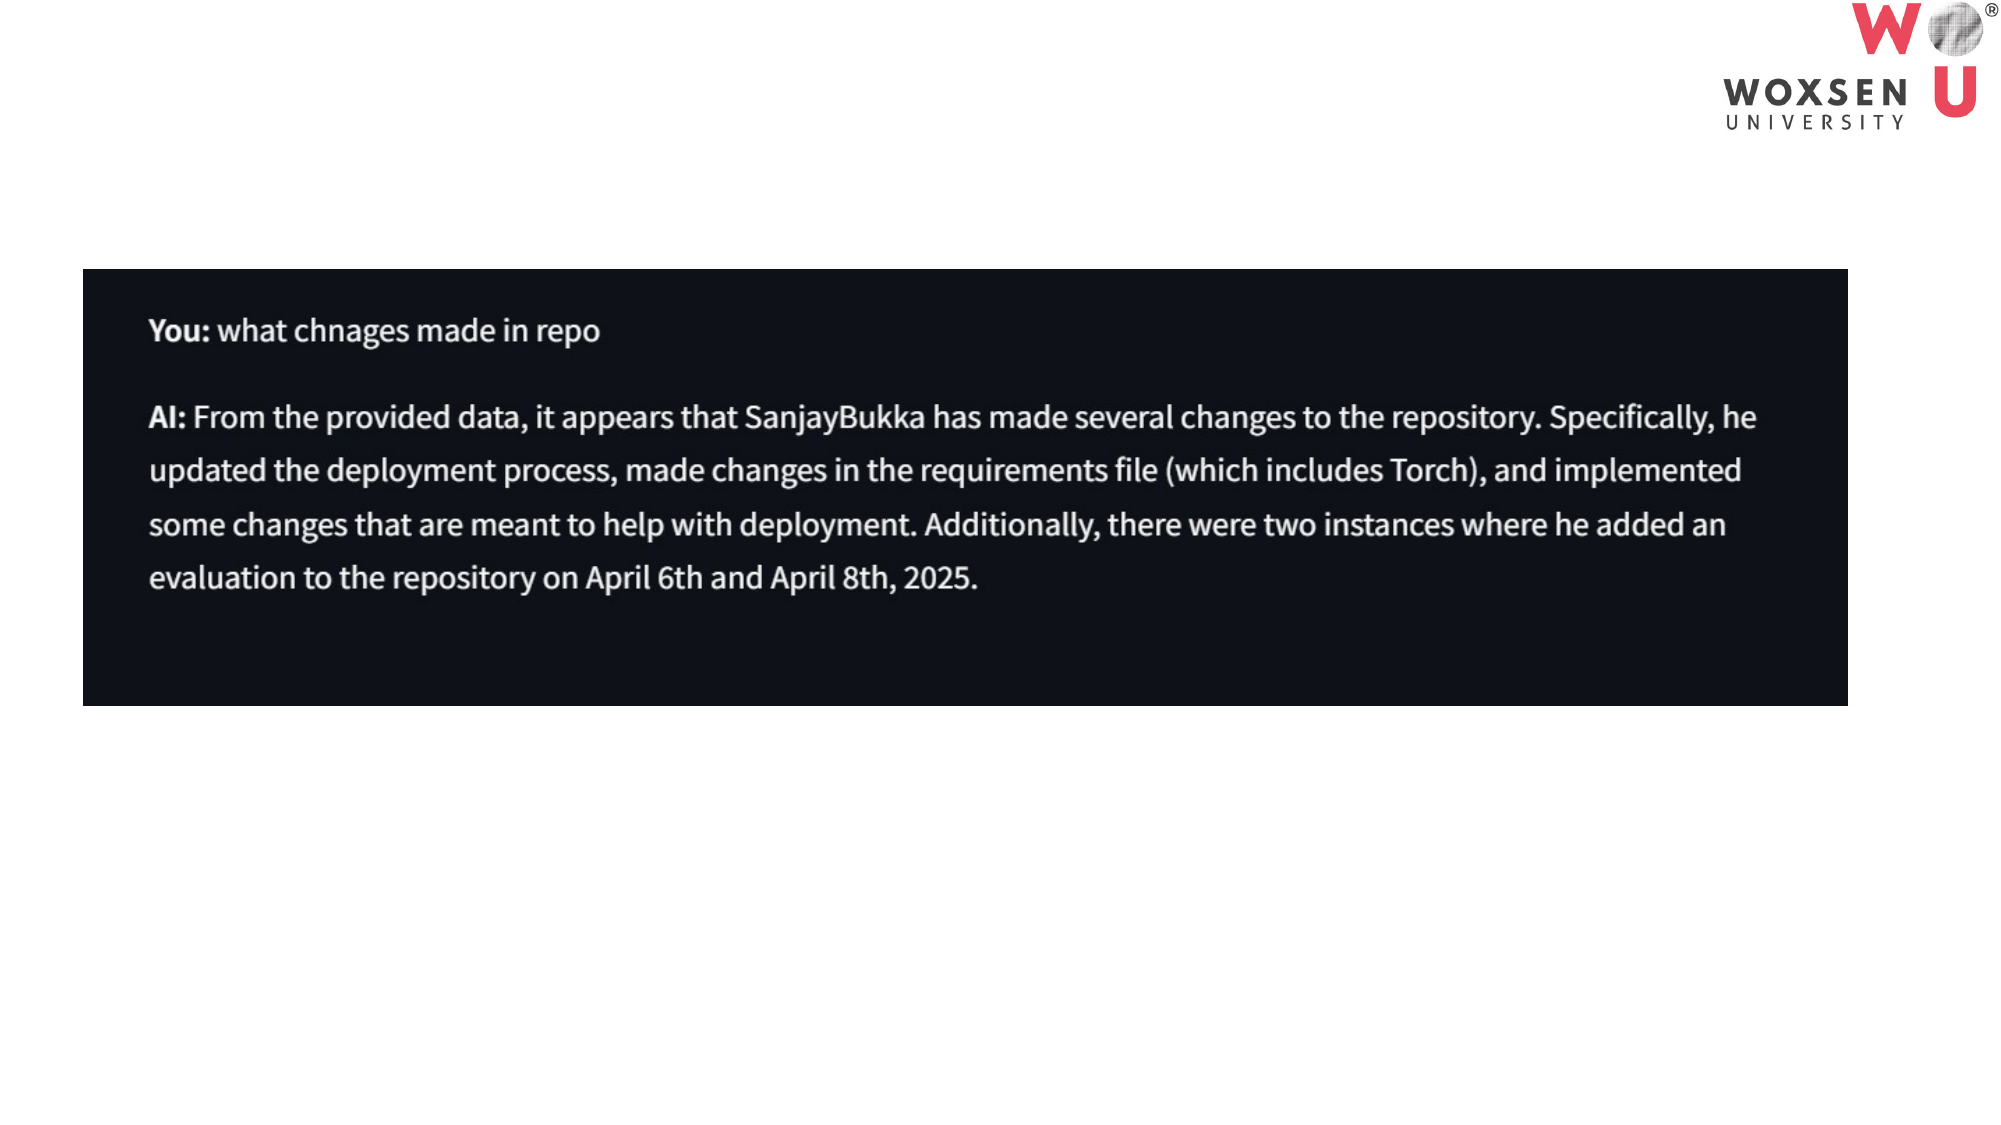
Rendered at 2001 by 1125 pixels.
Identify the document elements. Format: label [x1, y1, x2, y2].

picture [1721, 0, 2000, 135]
picture [83, 269, 1848, 707]
